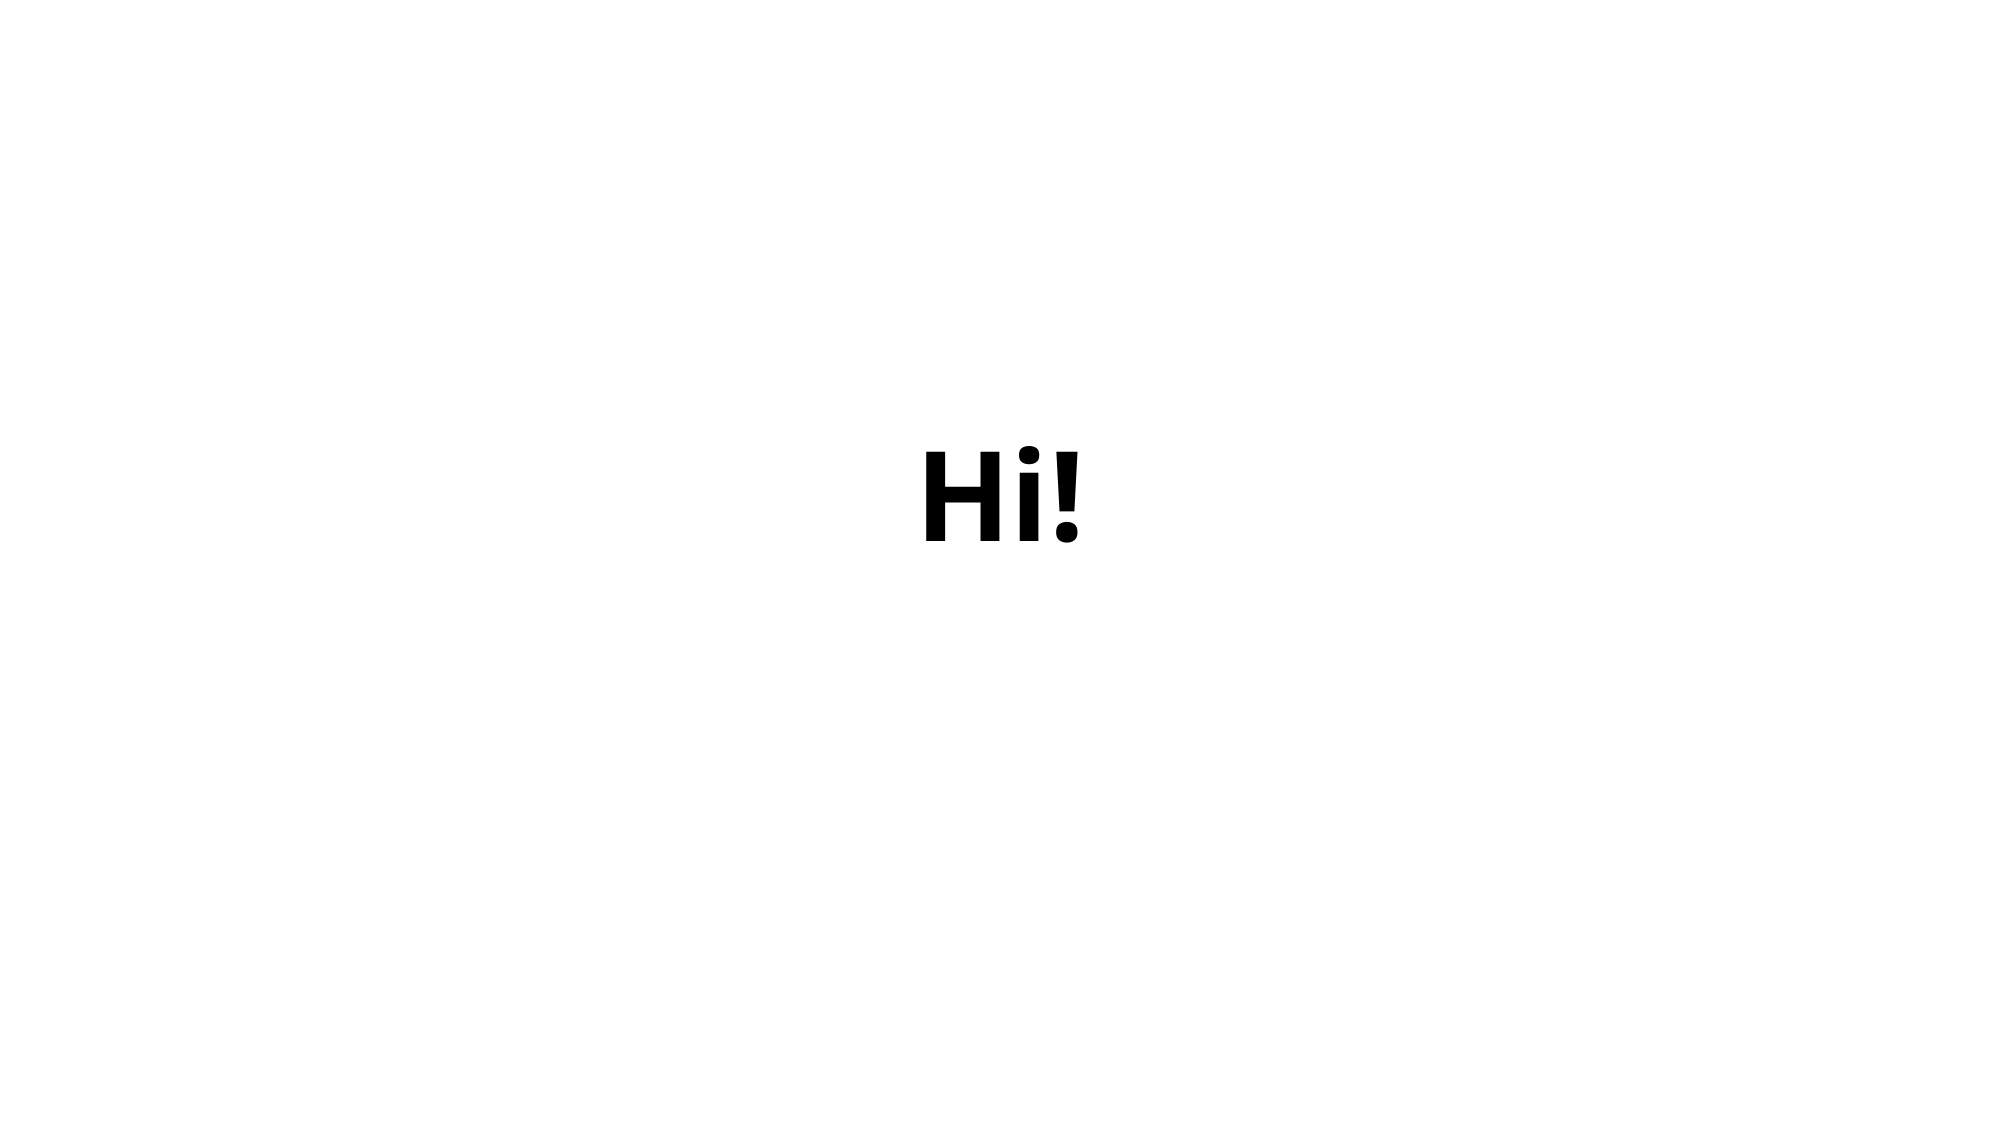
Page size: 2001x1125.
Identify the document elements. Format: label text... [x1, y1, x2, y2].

title Hi! [249, 184, 1750, 576]
